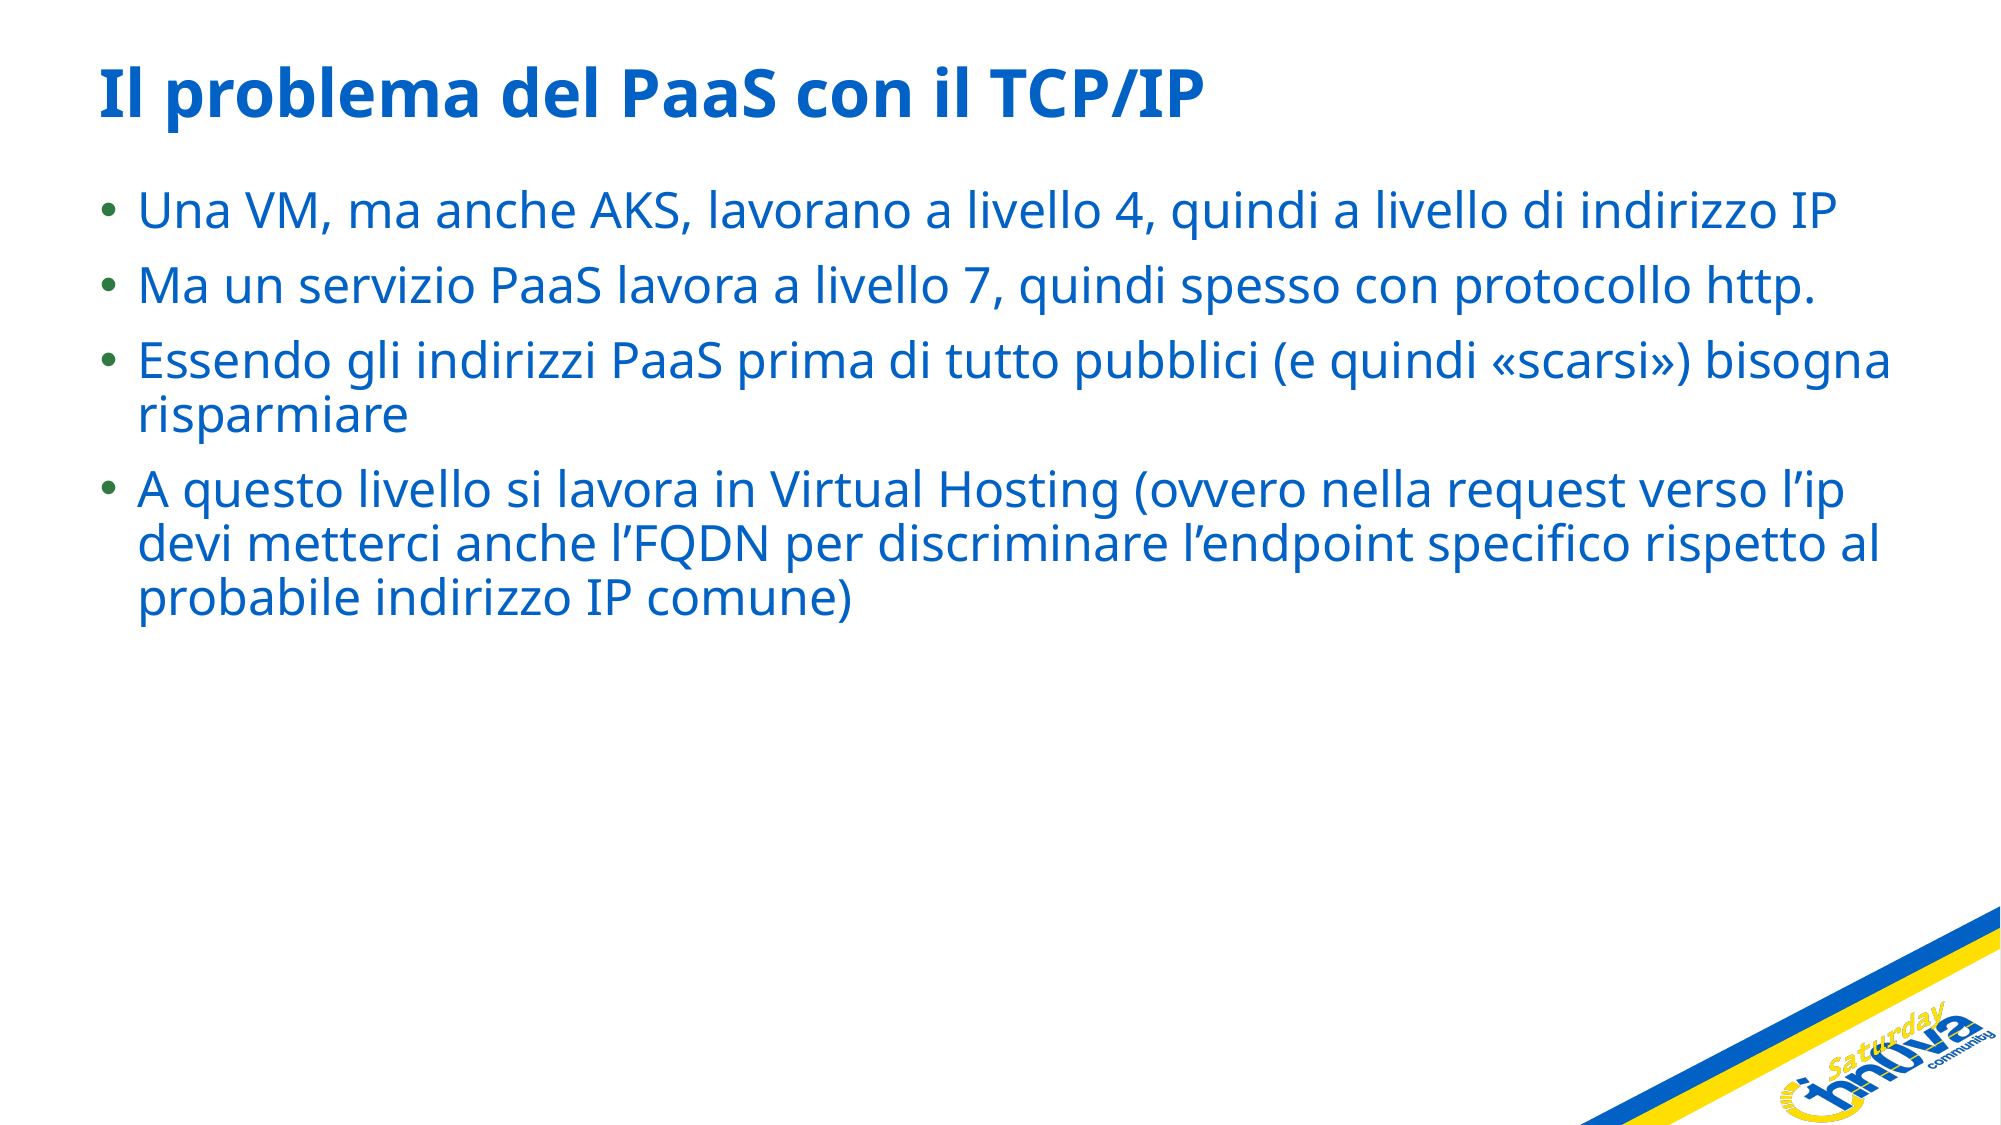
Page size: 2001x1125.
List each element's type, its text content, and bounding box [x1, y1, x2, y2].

title Il problema del PaaS con il TCP/IP [85, 28, 1939, 164]
list Una VM, ma anche AKS, lavorano a livello 4, quindi a livello di indirizzo IP Ma un servizio PaaS lavora a livello 7, quindi spesso con protocollo http. Essendo gli indirizzi PaaS prima di tutto pubblici (e quindi «scarsi») bisogna risparmiare A questo livello si lavora in Virtual Hosting (ovvero nella request verso l’ip devi metterci anche l’FQDN per discriminare l’endpoint specifico rispetto al probabile indirizzo IP comune) [85, 178, 1939, 1014]
